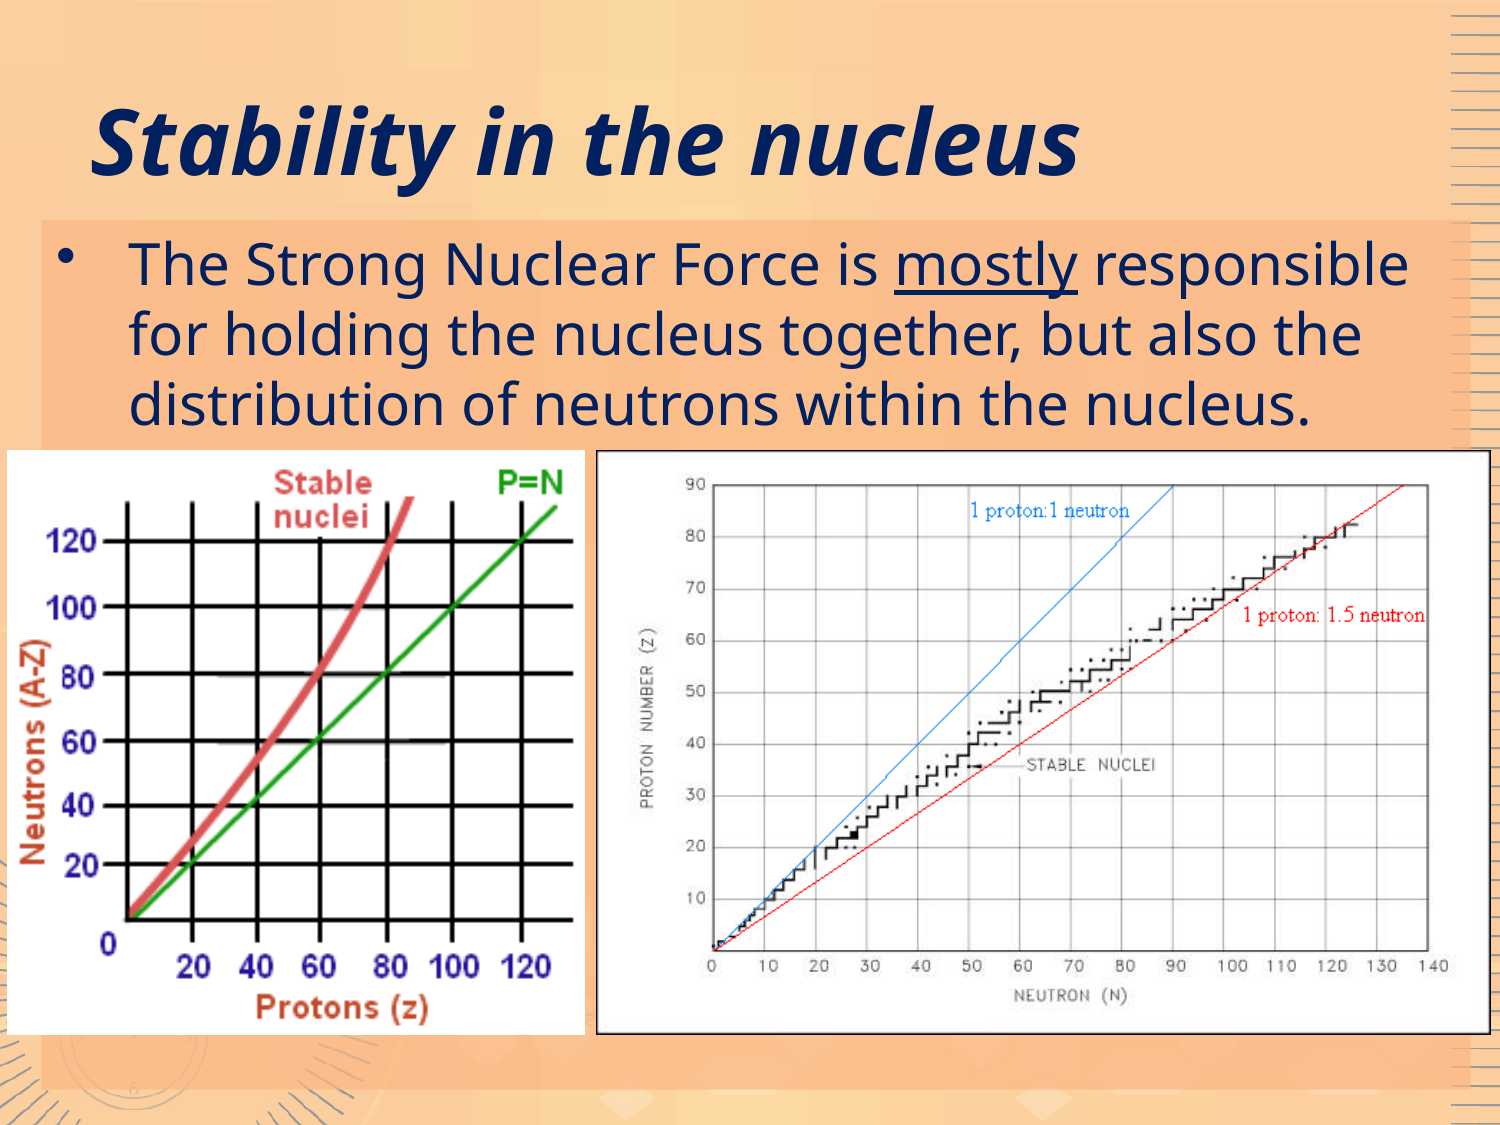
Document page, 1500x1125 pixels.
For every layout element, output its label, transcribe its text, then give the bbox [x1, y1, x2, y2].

picture [7, 450, 585, 1036]
picture [596, 450, 1491, 1036]
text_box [0, 0, 1500, 1125]
title Stability in the nucleus [74, 44, 1426, 219]
list The Strong Nuclear Force is mostly responsible for holding the nucleus together, but also the distribution of neutrons within the nucleus. [41, 219, 1471, 1091]
